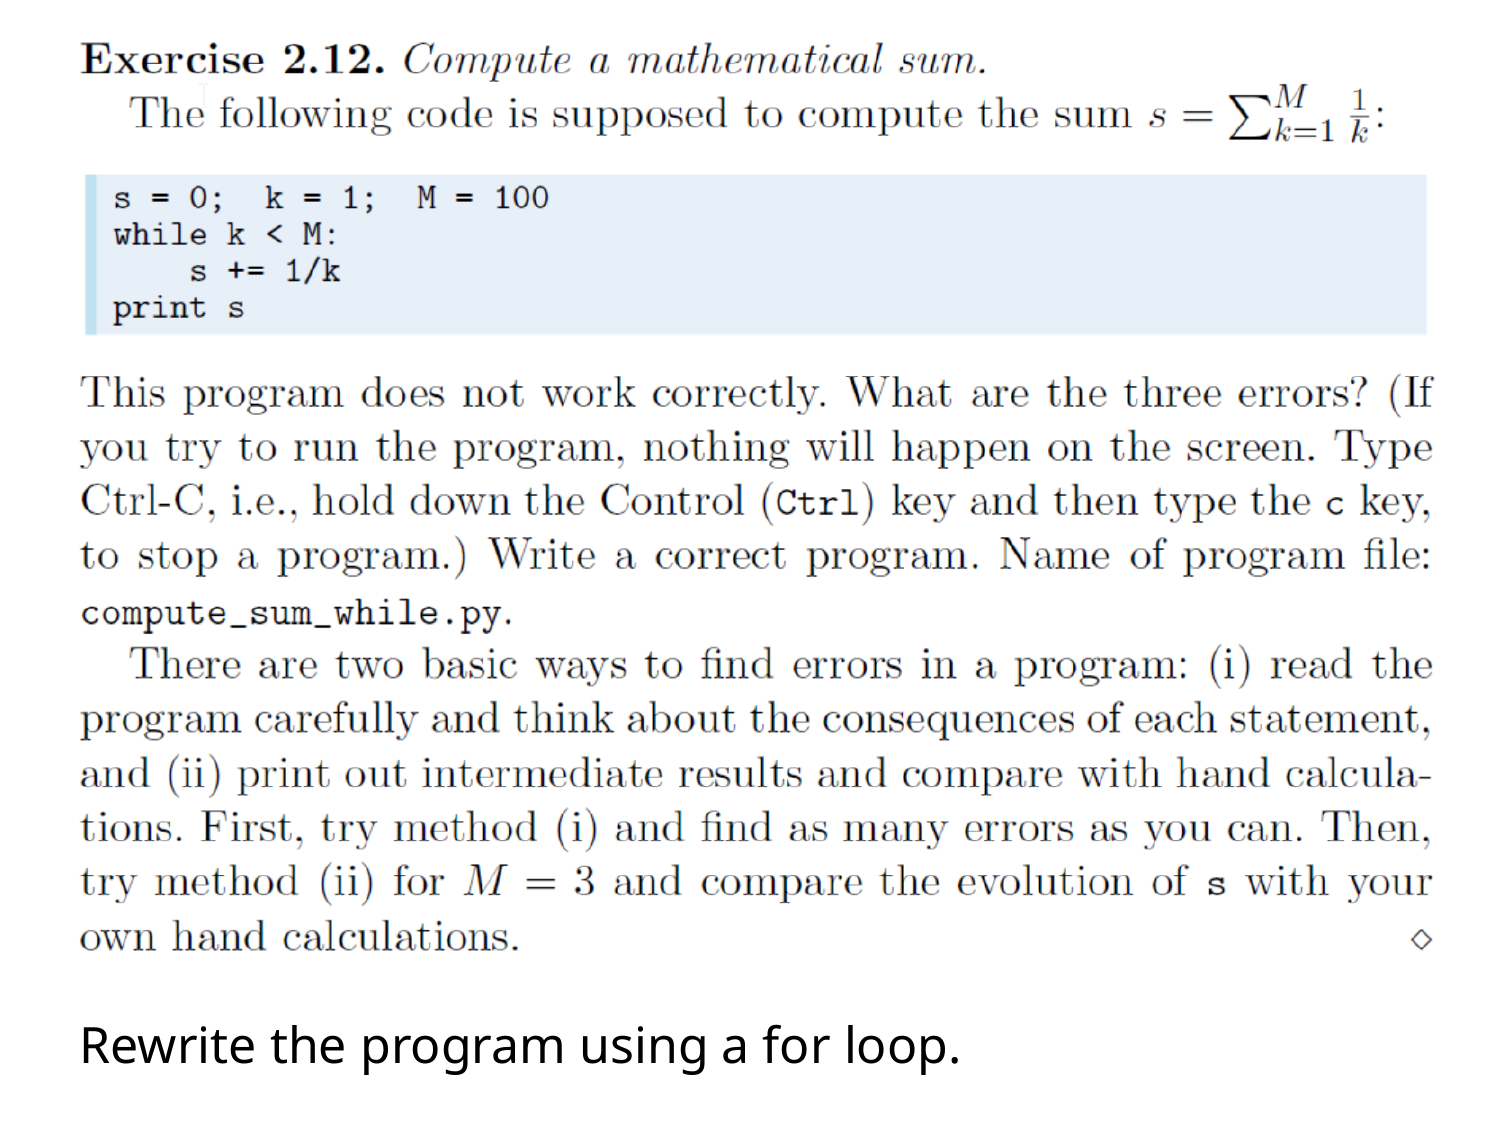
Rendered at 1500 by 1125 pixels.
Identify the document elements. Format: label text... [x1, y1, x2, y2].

picture [52, 18, 1450, 975]
text_box Rewrite the program using a for loop. [64, 1006, 1424, 1082]
